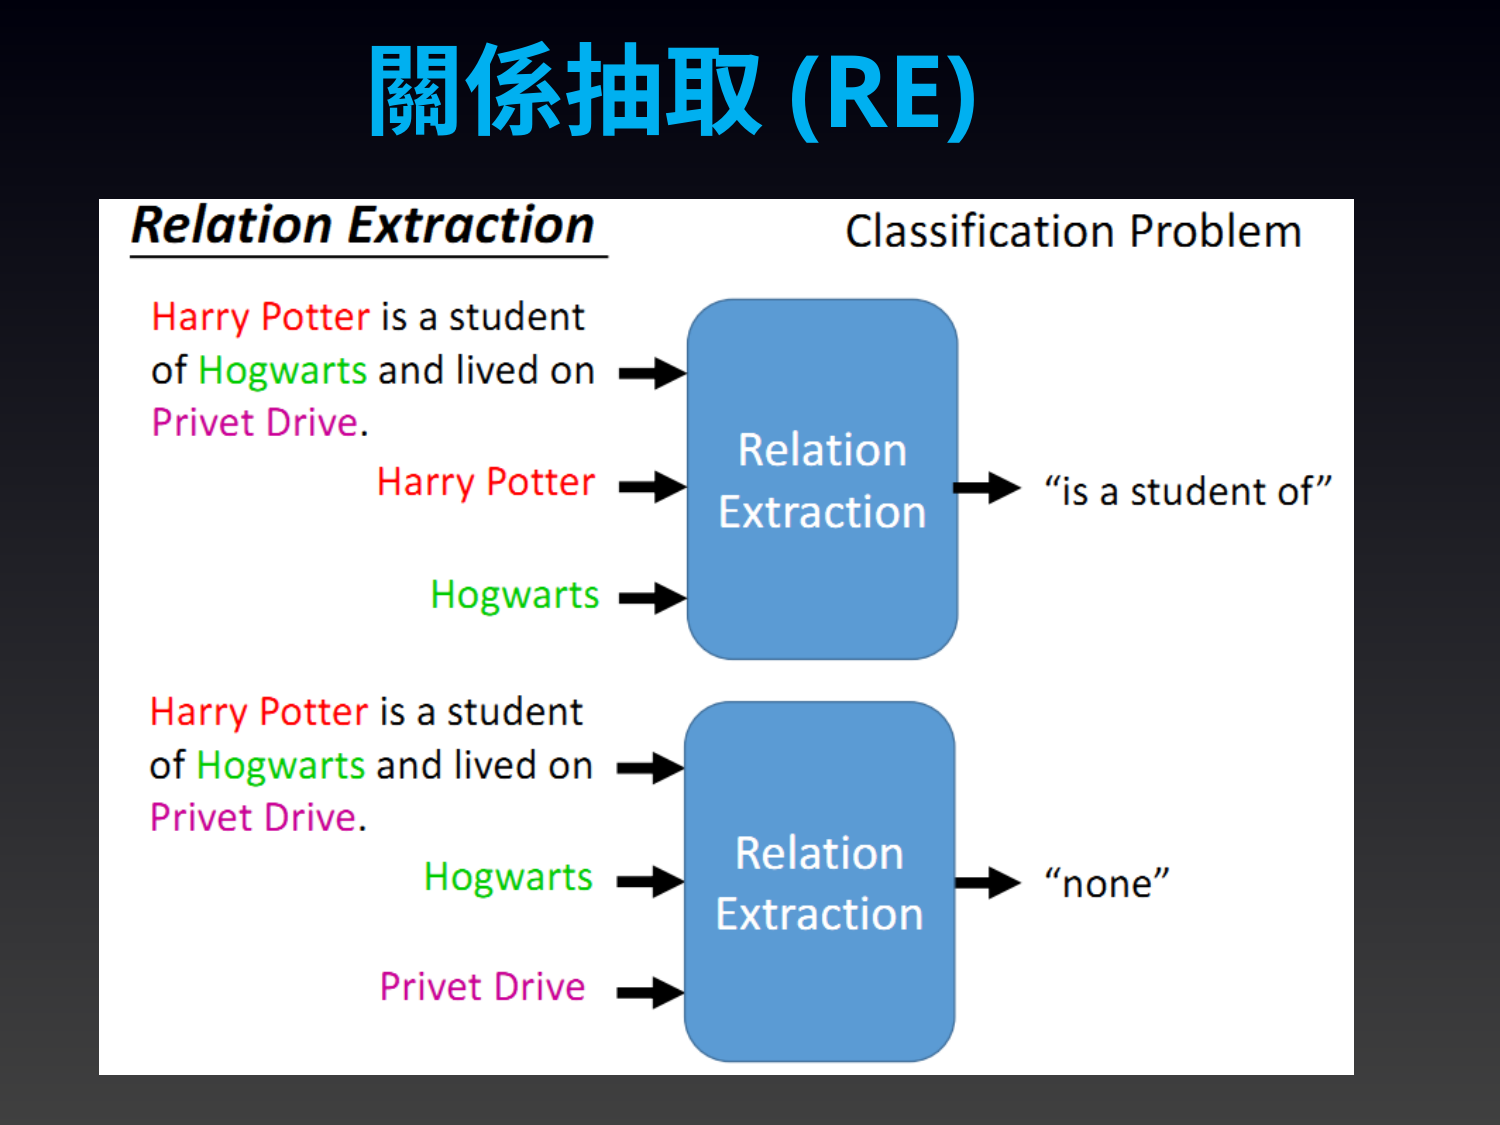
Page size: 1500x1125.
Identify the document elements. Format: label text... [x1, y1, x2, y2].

text_box 關係抽取(RE) [349, 24, 1188, 163]
picture [99, 199, 1355, 1076]
